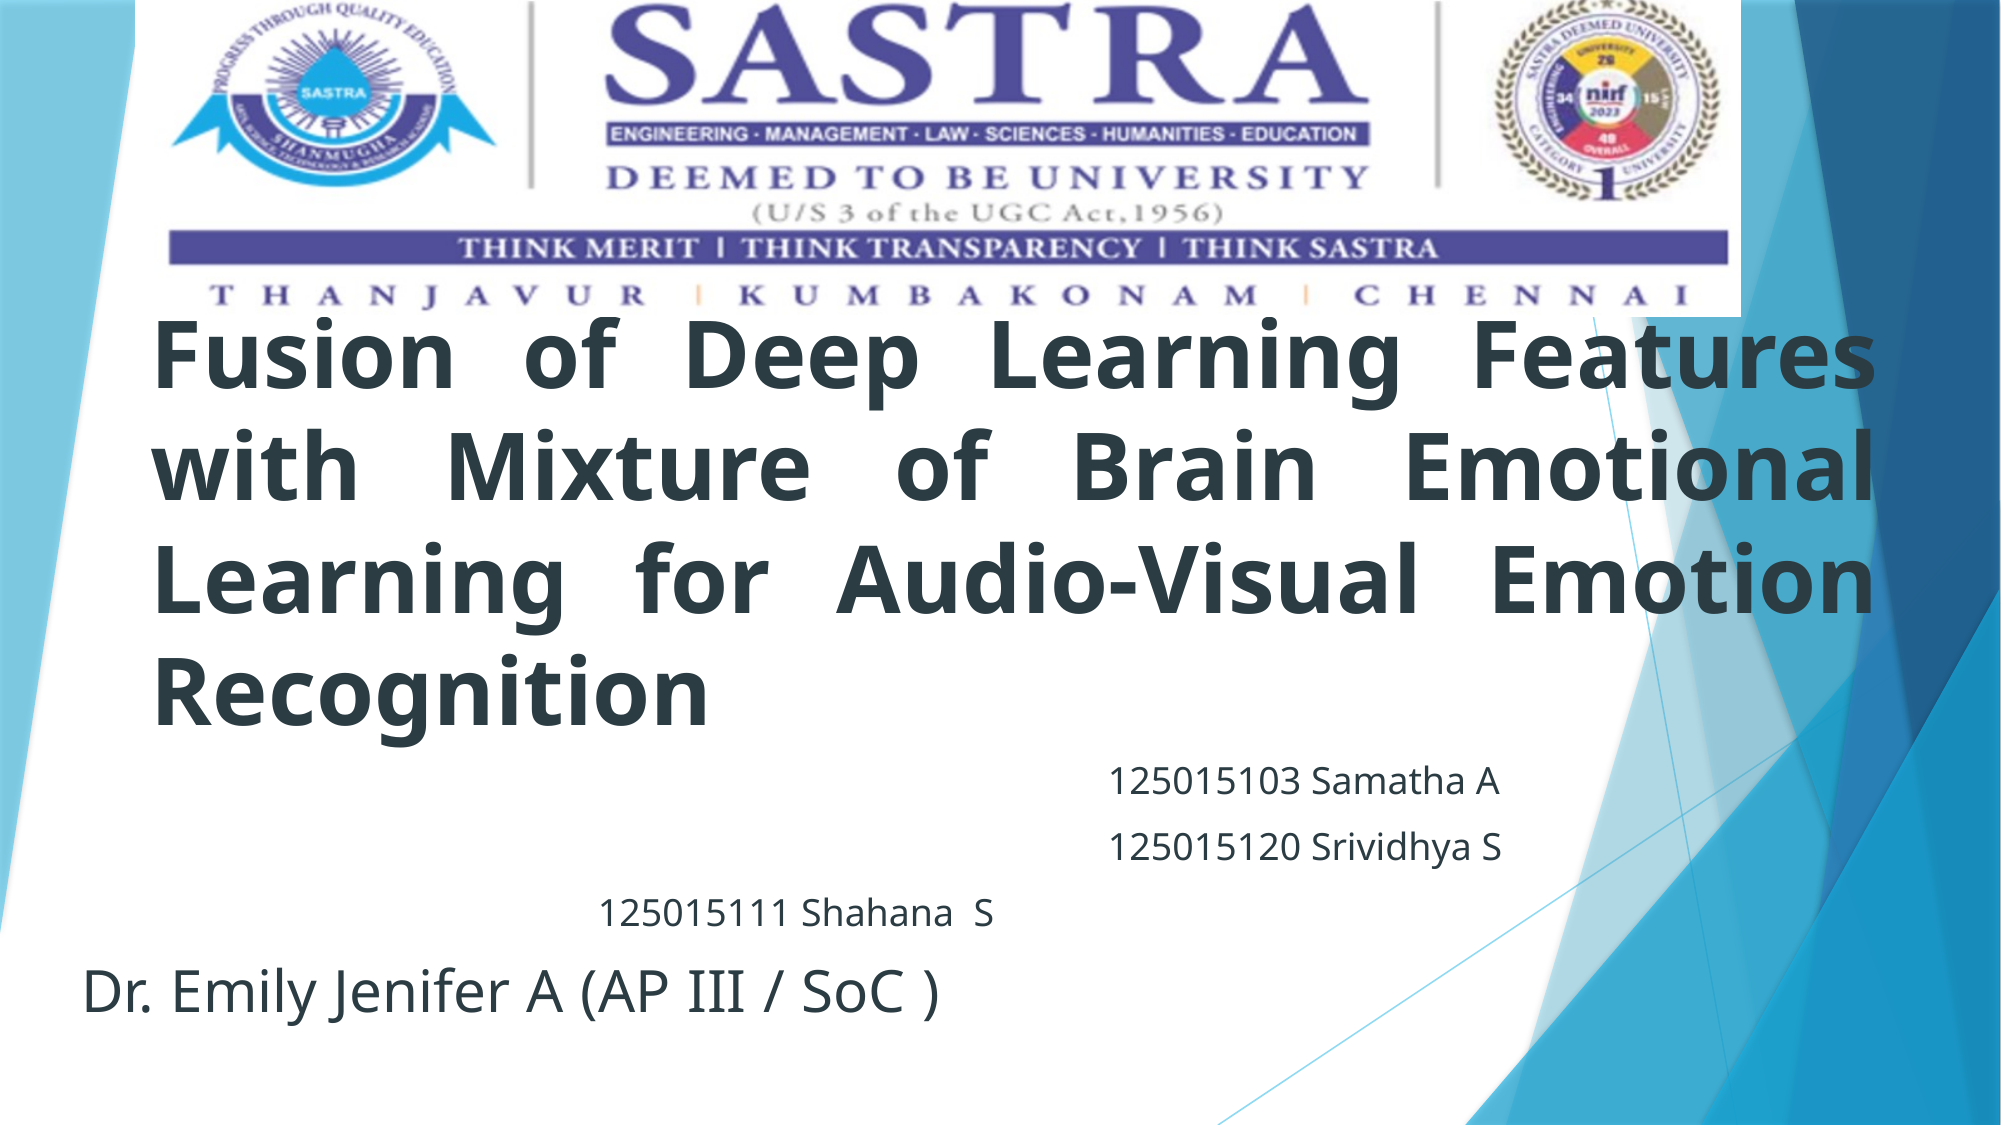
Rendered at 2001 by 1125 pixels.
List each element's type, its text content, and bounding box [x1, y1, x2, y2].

title Fusion of Deep Learning Features with Mixture of Brain Emotional Learning for Audio-Visual Emotion Recognition [135, 233, 1894, 752]
picture [135, 0, 1741, 318]
subtitle 125015103 Samatha A 125015120 Srividhya S 125015111 Shahana S Dr. Emily Jenifer A (AP III / SoC ) [66, 749, 1792, 1125]
